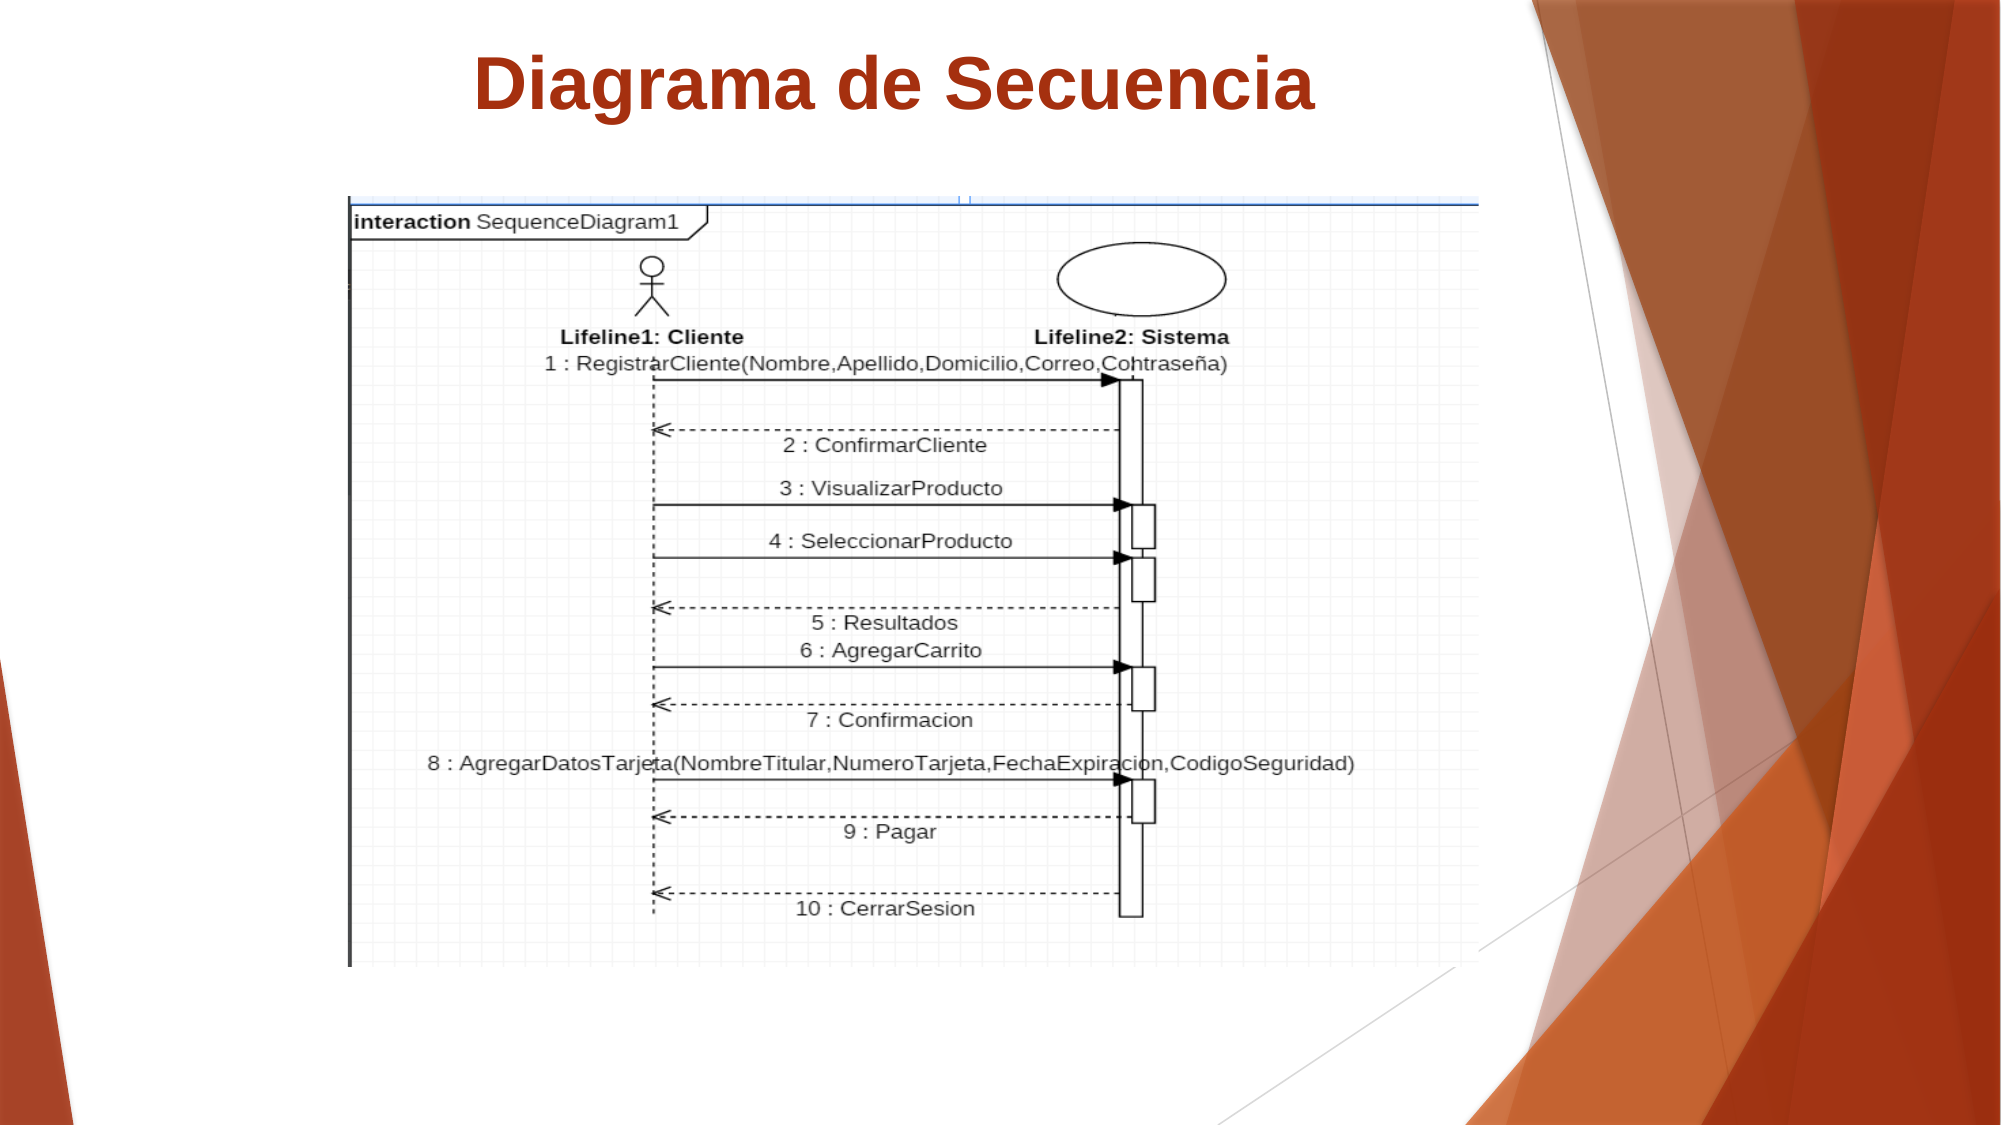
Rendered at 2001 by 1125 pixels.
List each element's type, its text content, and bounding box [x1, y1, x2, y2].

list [347, 196, 1479, 967]
title Diagrama de Secuencia [32, 26, 1758, 245]
